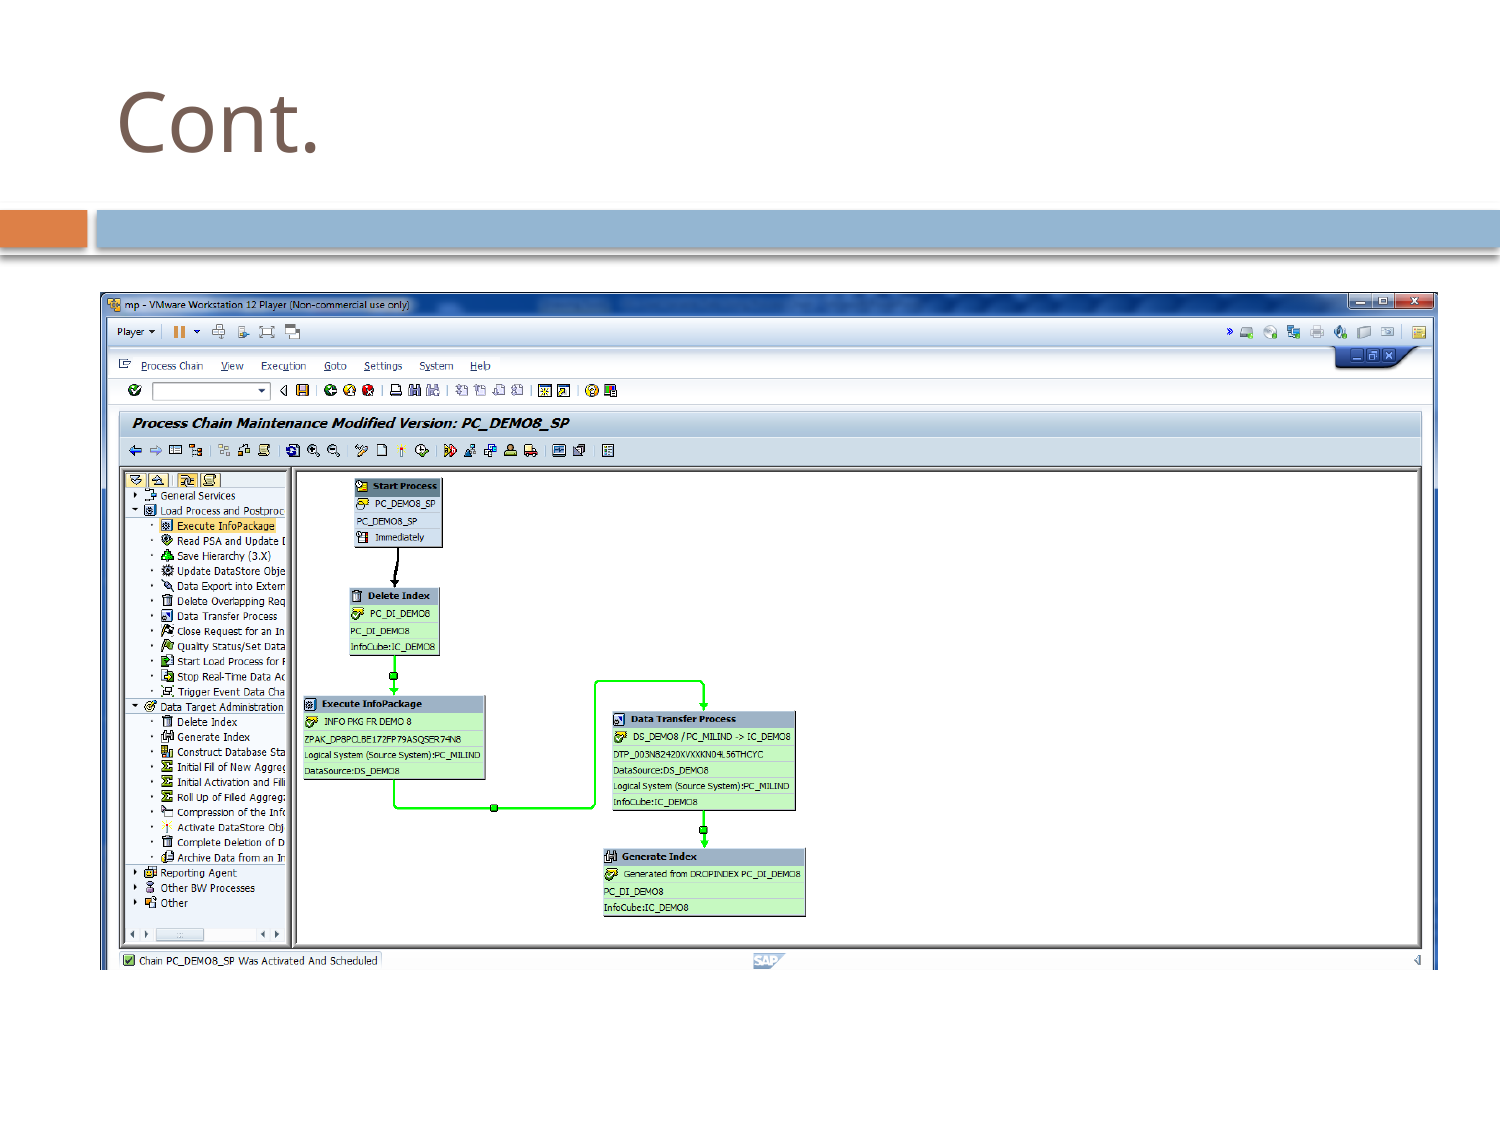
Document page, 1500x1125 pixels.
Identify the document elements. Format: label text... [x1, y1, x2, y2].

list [100, 292, 1439, 971]
title Cont. [100, 37, 1438, 200]
